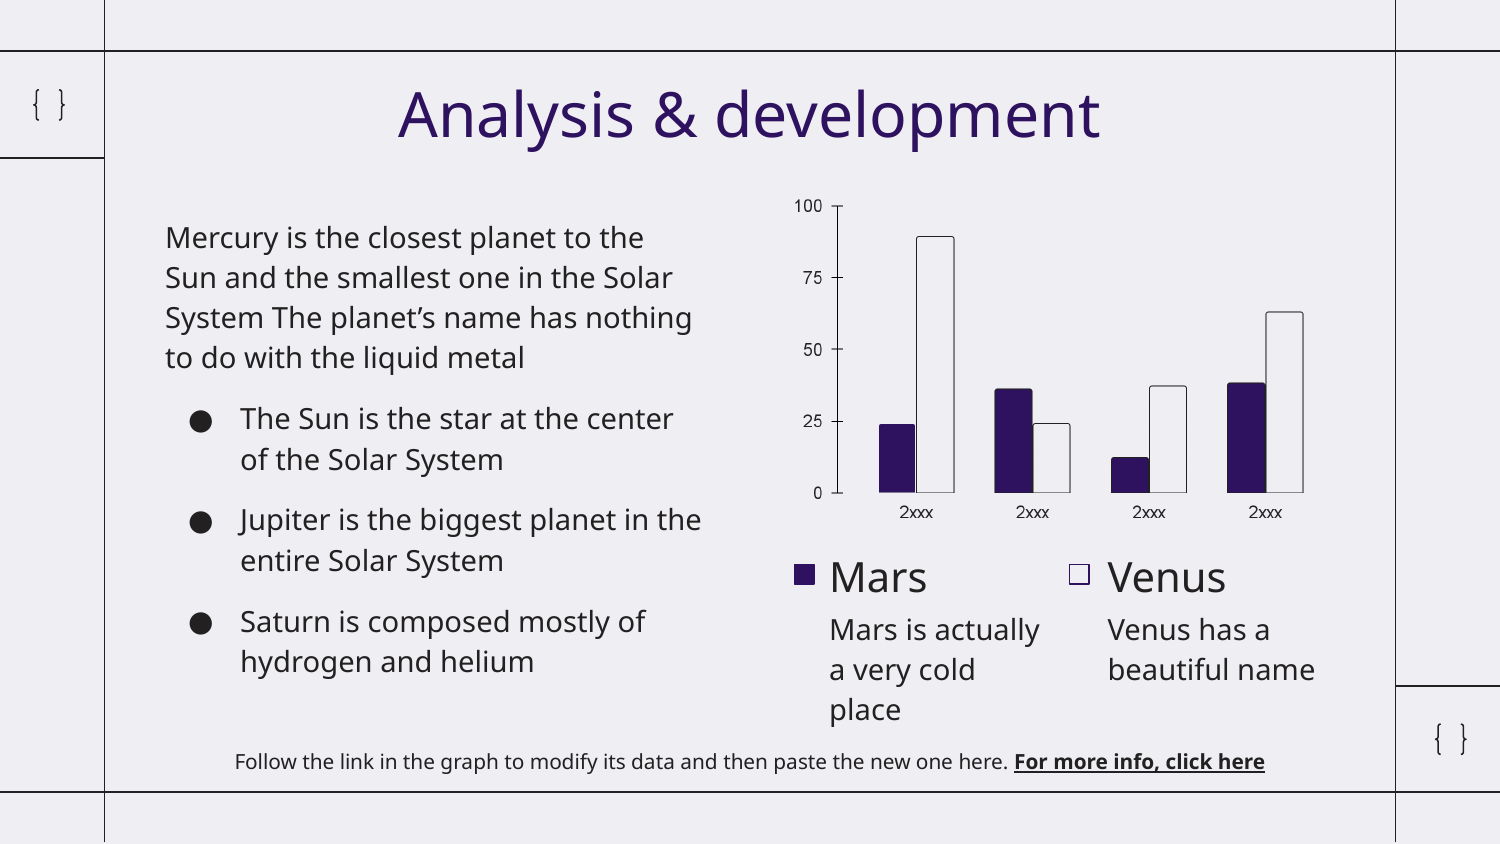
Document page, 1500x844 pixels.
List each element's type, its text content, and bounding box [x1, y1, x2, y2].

text_box [794, 564, 815, 584]
text_box Mars is actually a very cold place [814, 590, 1060, 681]
picture [794, 198, 1339, 518]
text_box Mars [814, 535, 1060, 590]
text_box Venus has a beautiful name [1092, 590, 1338, 681]
text_box Venus [1092, 535, 1338, 590]
text_box [1069, 564, 1090, 584]
subtitle Follow the link in the graph to modify its data and then paste the new one here. For more info, click here [207, 729, 1293, 790]
text_box Mercury is the closest planet to the Sun and the smallest one in the Solar System The planet’s name has nothing to do with the liquid metal The Sun is the star at the center of the Solar System Jupiter is the biggest planet in the entire Solar System Saturn is composed mostly of hydrogen and helium [150, 198, 719, 682]
title Analysis & development [118, 60, 1382, 150]
